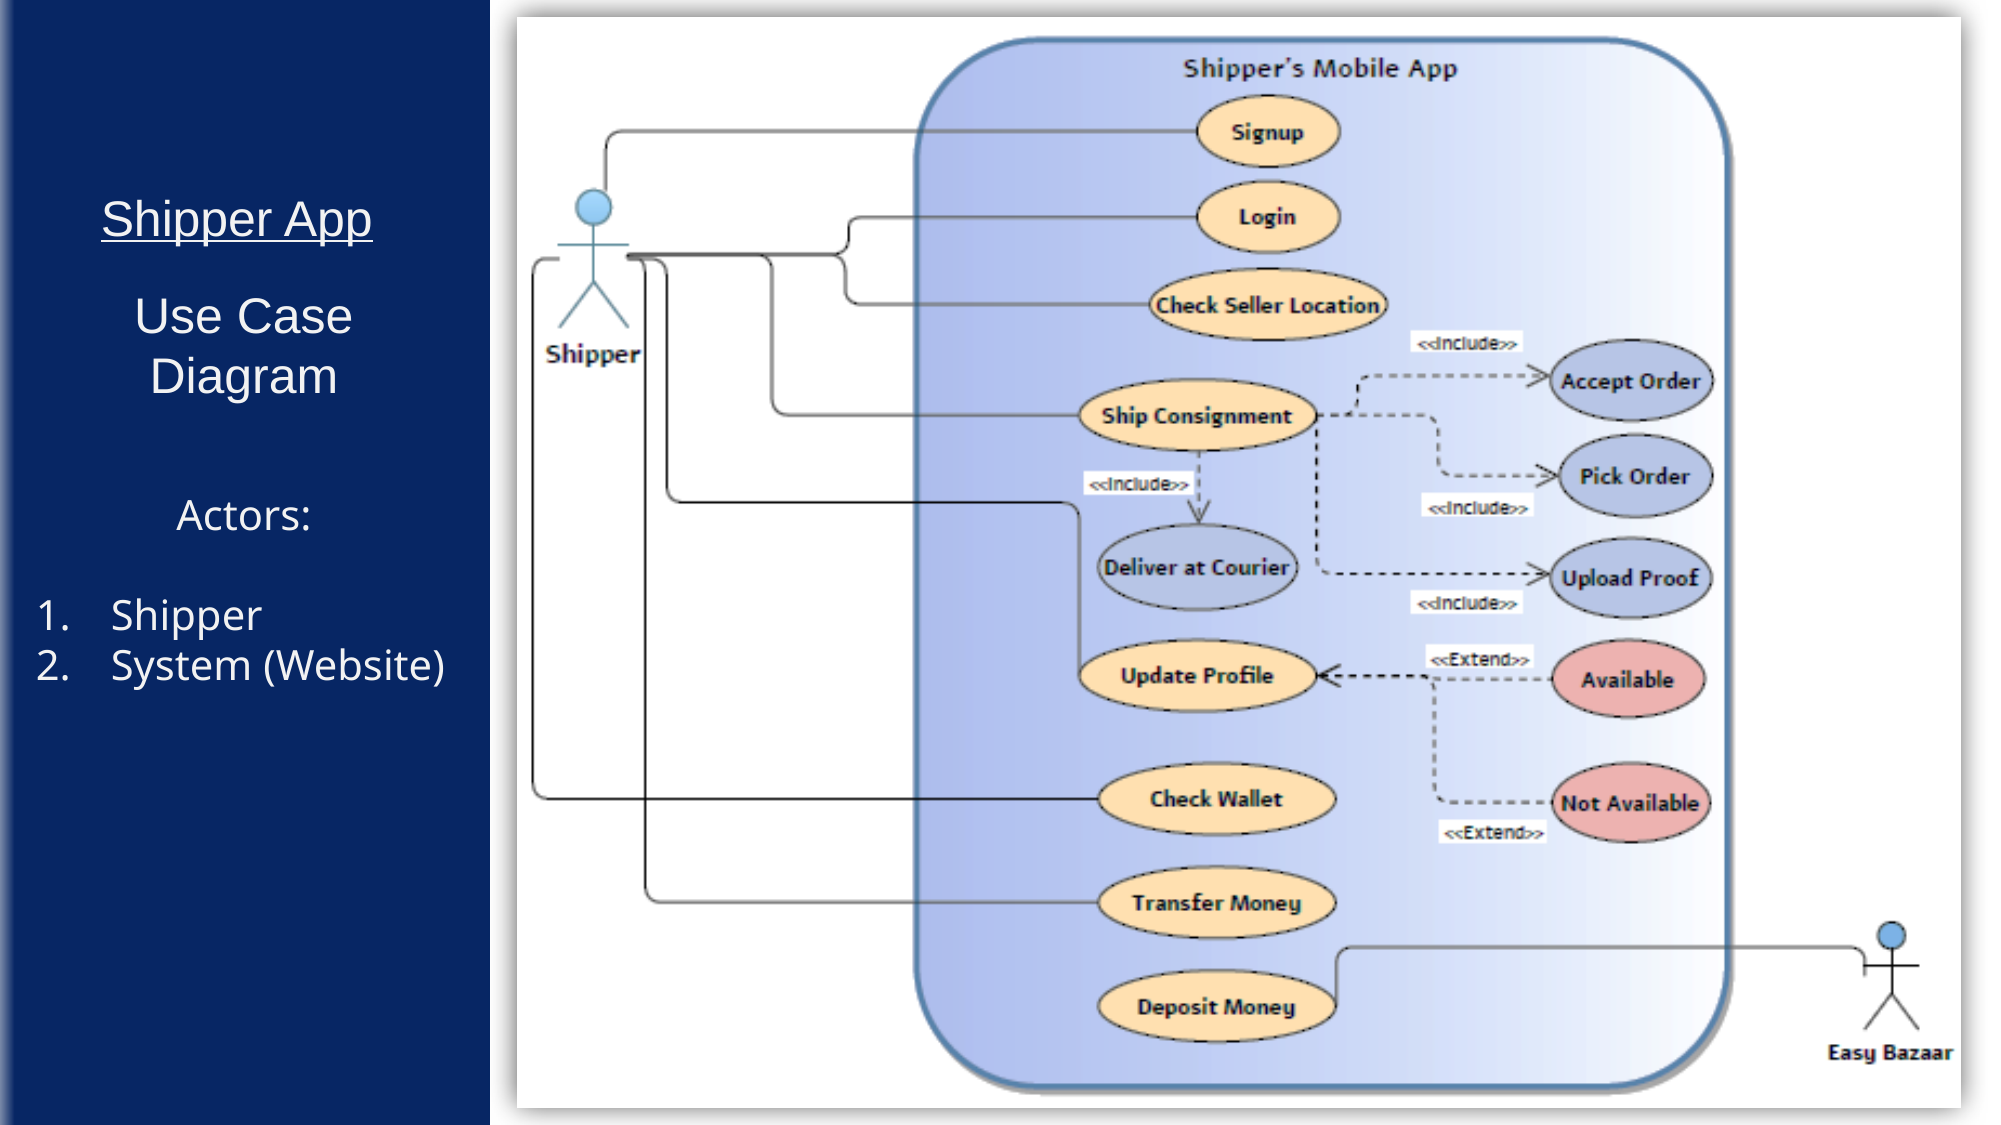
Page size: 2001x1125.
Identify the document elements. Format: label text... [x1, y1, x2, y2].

picture [517, 17, 1962, 1108]
text_box Actors: Shipper System (Website) [20, 481, 467, 699]
text_box Use Case Diagram [20, 275, 467, 352]
text_box [0, 0, 490, 1125]
text_box Shipper App [79, 179, 409, 255]
